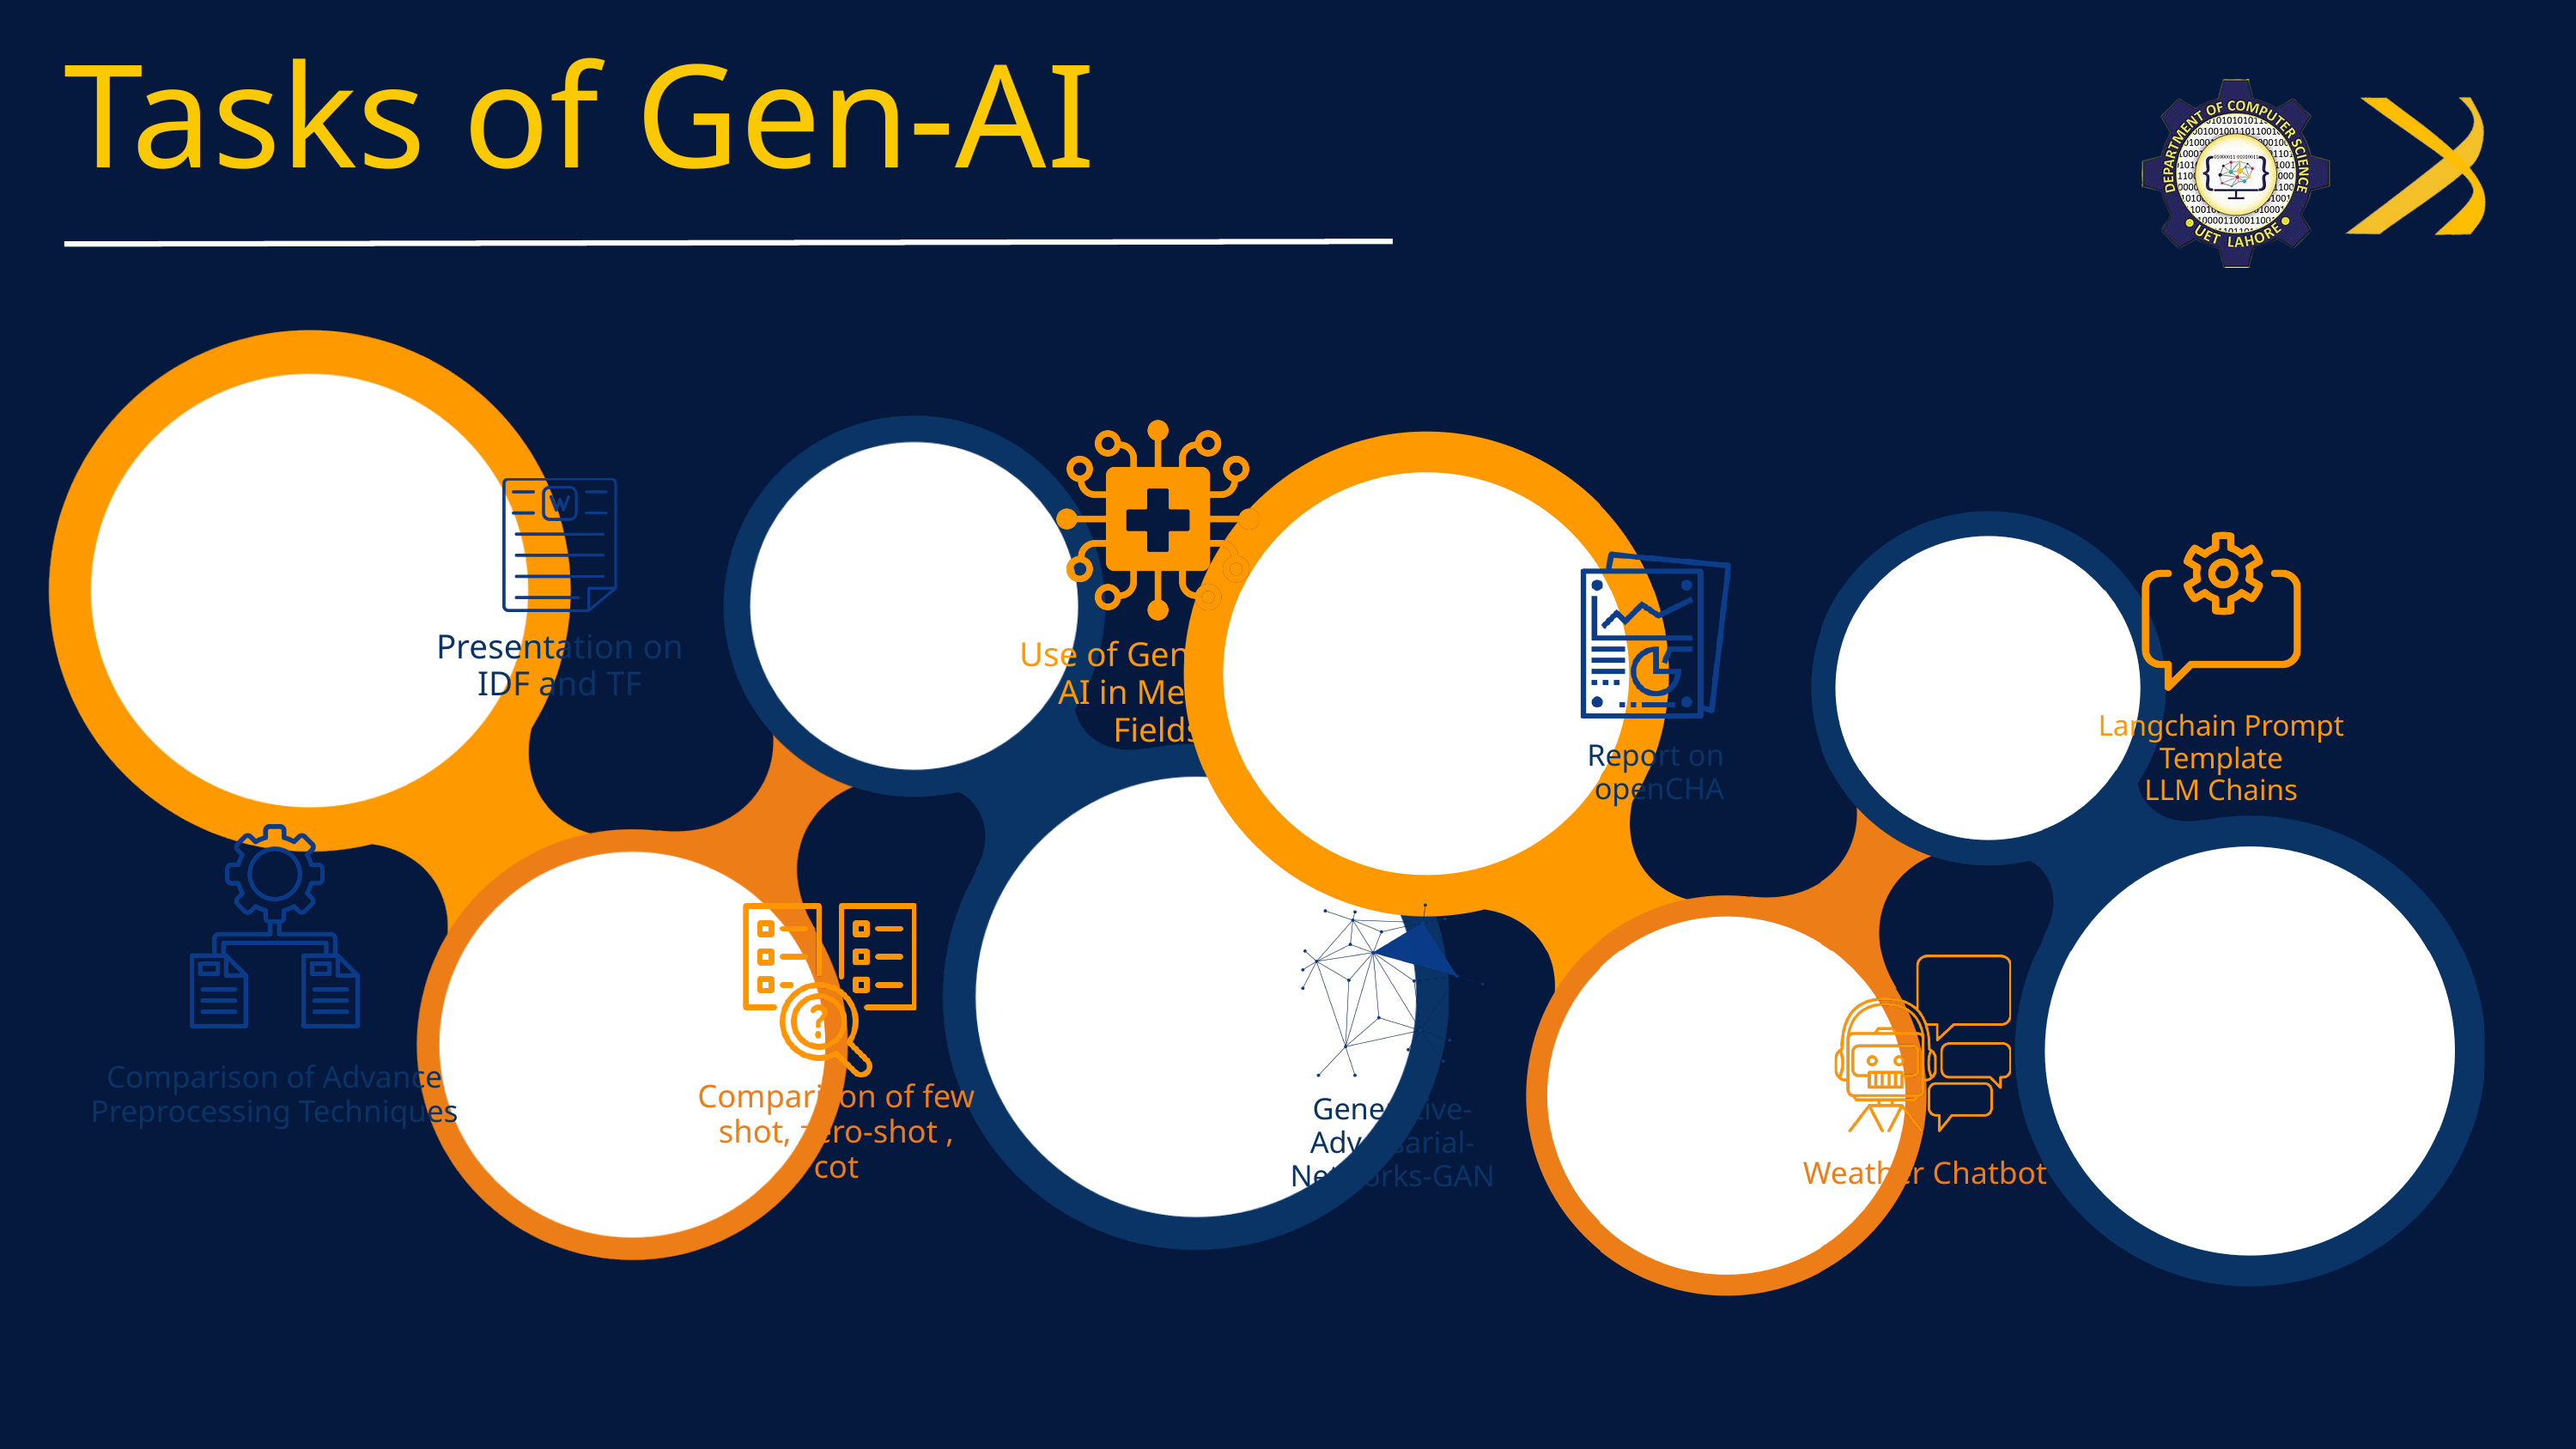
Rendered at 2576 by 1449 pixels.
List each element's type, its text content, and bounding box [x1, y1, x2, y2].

text_box [1056, 420, 1260, 621]
text_box Comparison of Advance Preprocessing Techniques [88, 1059, 461, 1162]
text_box [173, 824, 377, 1028]
text_box Generative-Adversarial-Networks-GAN [1259, 1092, 1527, 1192]
text_box Comparison of few shot, zero-shot , cot [667, 1078, 1006, 1220]
text_box Langchain Prompt Template LLM Chains [2057, 709, 2385, 807]
text_box Use of Generative AI in Medical Fields [1015, 635, 1157, 786]
text_box [1157, 409, 2485, 1313]
text_box Report on openCHA [1526, 738, 1794, 839]
text_box Presentation on IDF and TF [417, 627, 702, 740]
text_box [21, 306, 1449, 1278]
text_box [2142, 79, 2330, 268]
text_box [2142, 531, 2301, 691]
text_box [2330, 89, 2518, 242]
text_box Weather Chatbot [1762, 1155, 2096, 1225]
text_box Tasks of Gen-AI [64, 63, 2096, 197]
text_box [1300, 903, 1485, 1077]
text_box [743, 903, 917, 1077]
text_box [502, 478, 617, 612]
text_box [1580, 551, 1731, 718]
text_box [1834, 955, 2012, 1132]
